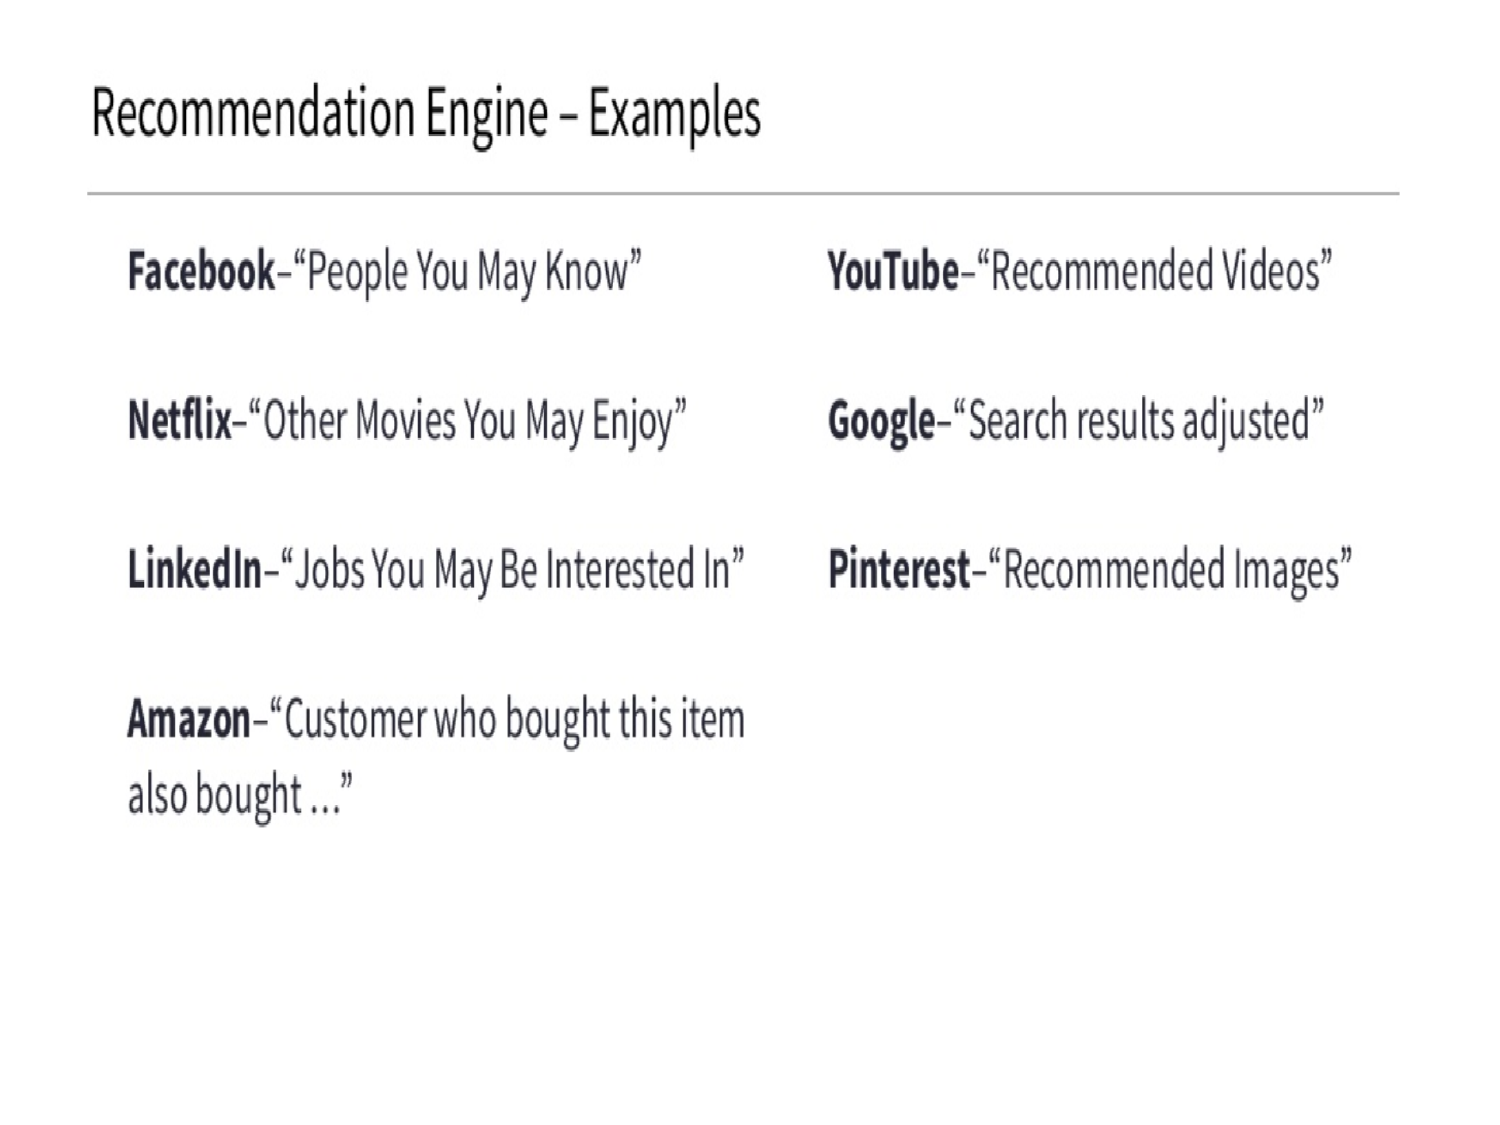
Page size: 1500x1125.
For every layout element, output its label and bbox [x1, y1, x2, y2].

picture [87, 37, 1400, 1000]
